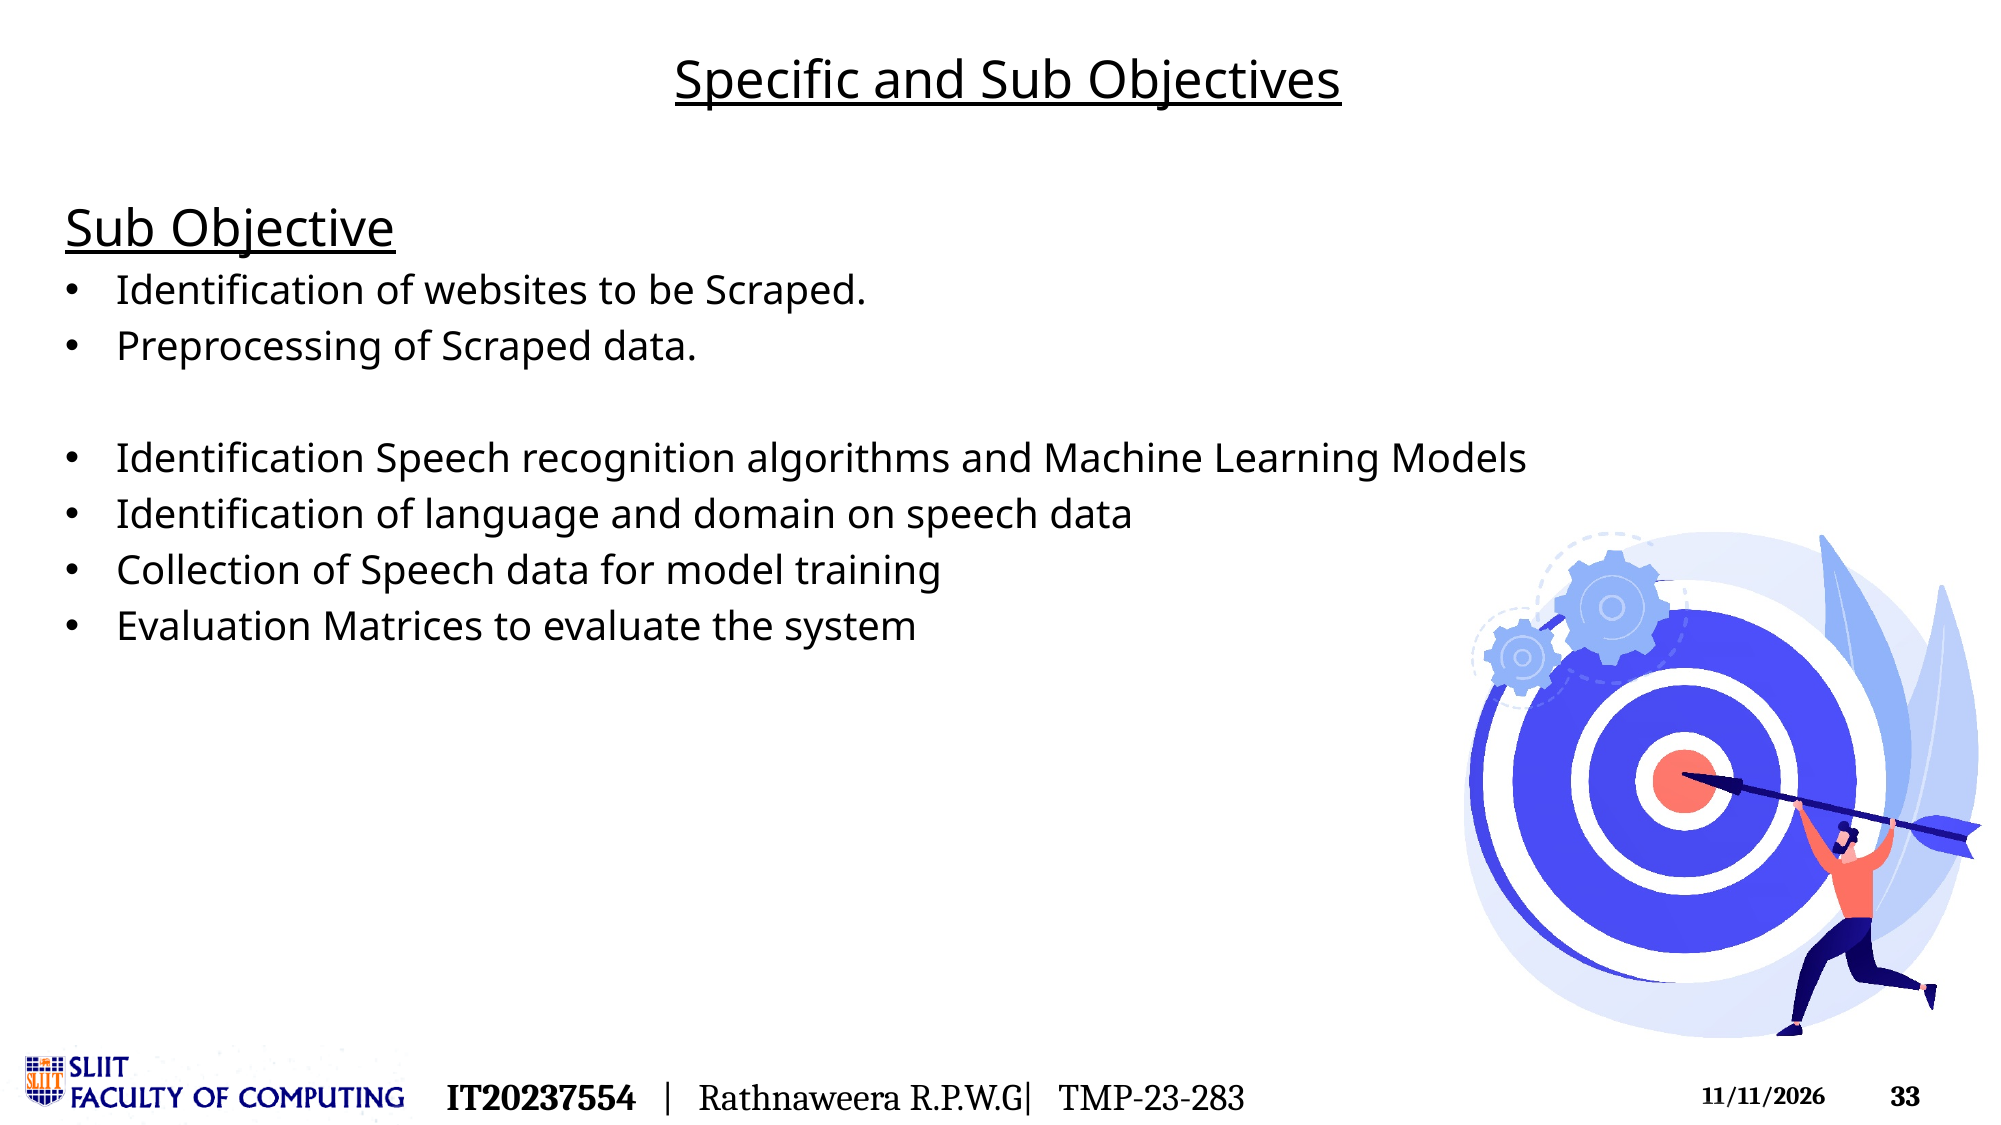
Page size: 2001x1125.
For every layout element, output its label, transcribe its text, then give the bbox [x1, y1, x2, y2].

picture [1449, 512, 2000, 1055]
picture [0, 1045, 413, 1124]
title Specific and Sub Objectives [50, 37, 1967, 180]
list Sub Objective Identification of websites to be Scraped. Preprocessing of Scraped data. Identification Speech recognition algorithms and Machine Learning Models Identification of language and domain on speech data Collection of Speech data for model training Evaluation Matrices to evaluate the system [50, 187, 1575, 688]
text_box IT20237554 | Rathnaweera R.P.W.G| TMP-23-283 [430, 1063, 1552, 1125]
